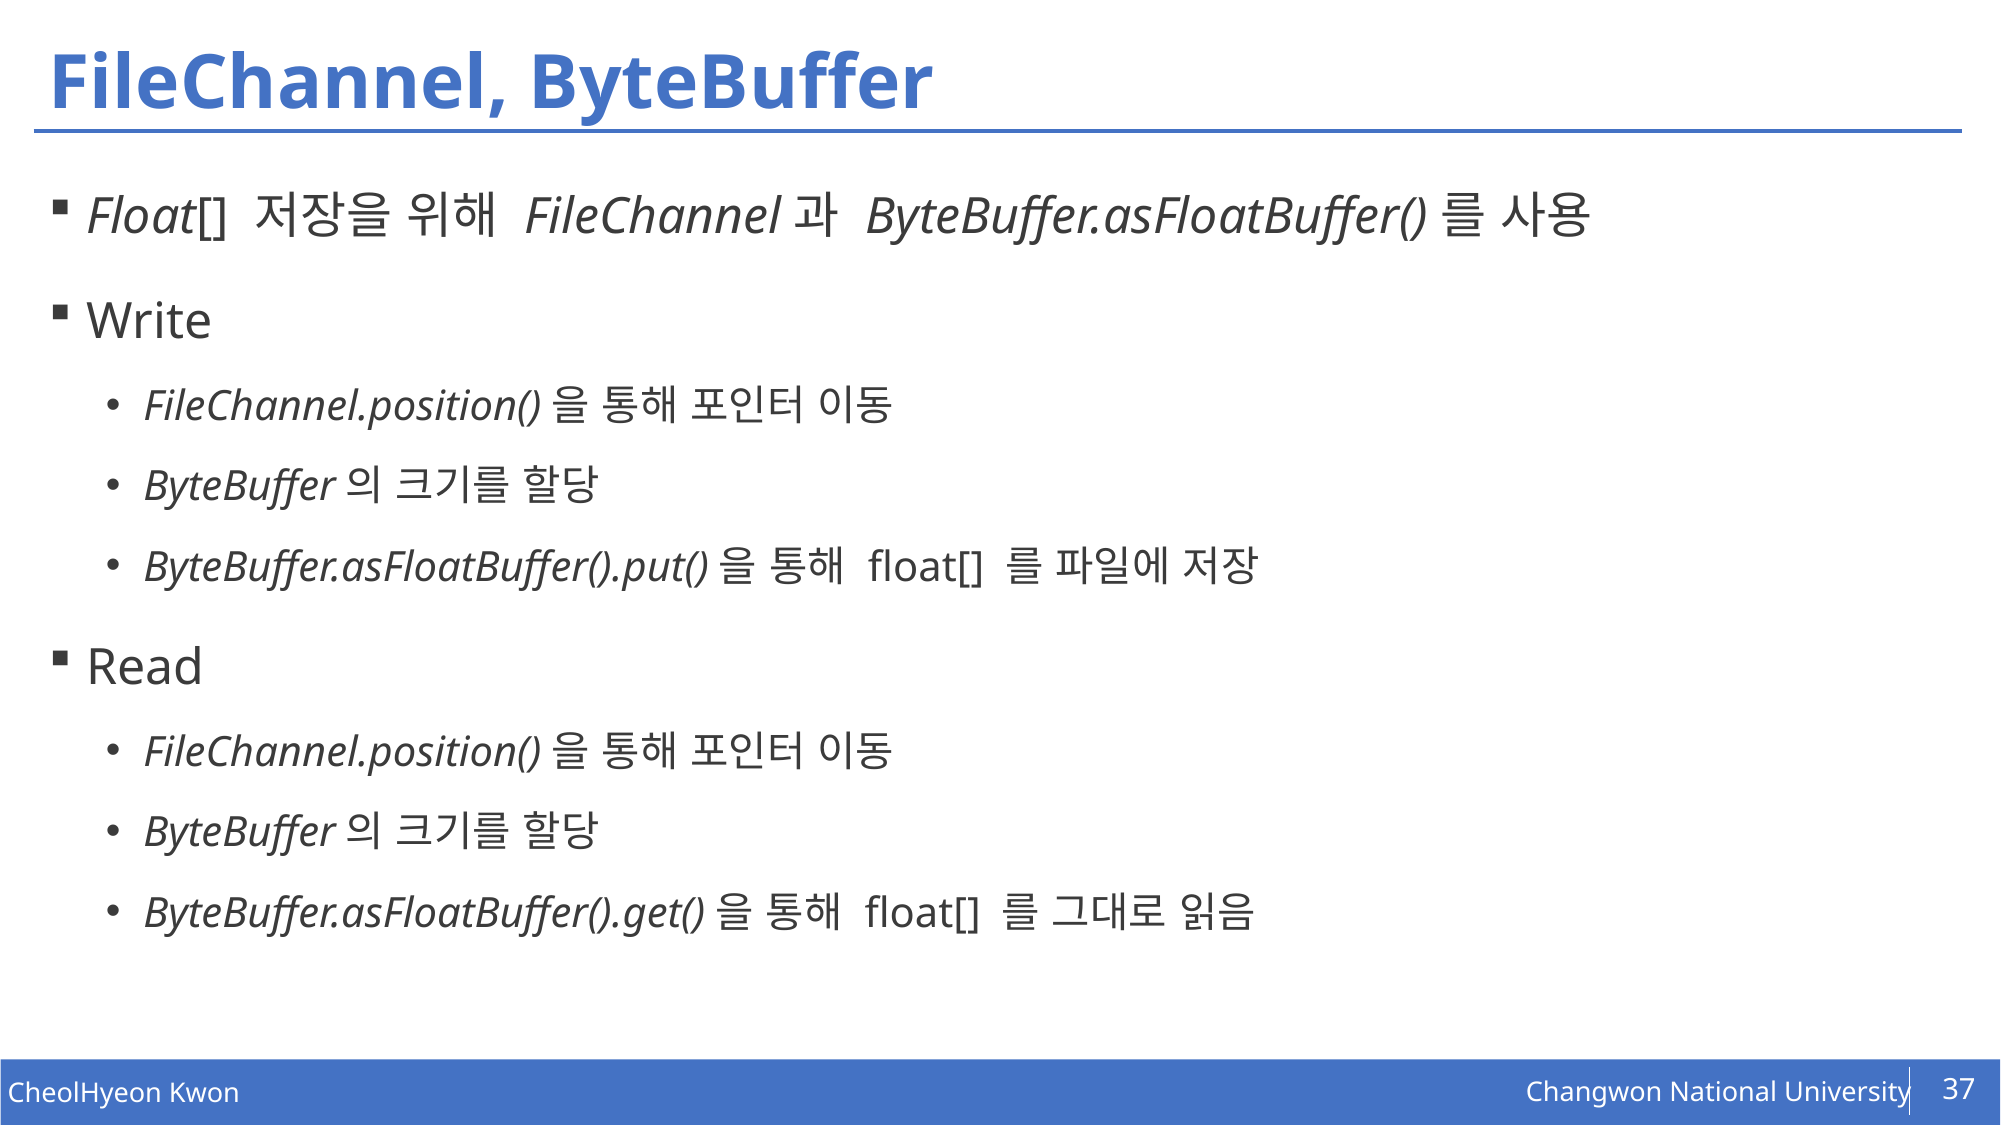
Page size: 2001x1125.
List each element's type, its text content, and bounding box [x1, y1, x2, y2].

slide_number 37 [1922, 1060, 1996, 1121]
title FileChannel, ByteBuffer [33, 27, 1963, 143]
list Float[] 저장을 위해 FileChannel과 ByteBuffer.asFloatBuffer()를 사용 Write FileChannel.position()을 통해 포인터 이동 ByteBuffer의 크기를 할당 ByteBuffer.asFloatBuffer().put()을 통해 float[] 를 파일에 저장 Read FileChannel.position()을 통해 포인터 이동 ByteBuffer의 크기를 할당 ByteBuffer.asFloatBuffer().get()을 통해 float[] 를 그대로 읽음 [33, 152, 1963, 997]
